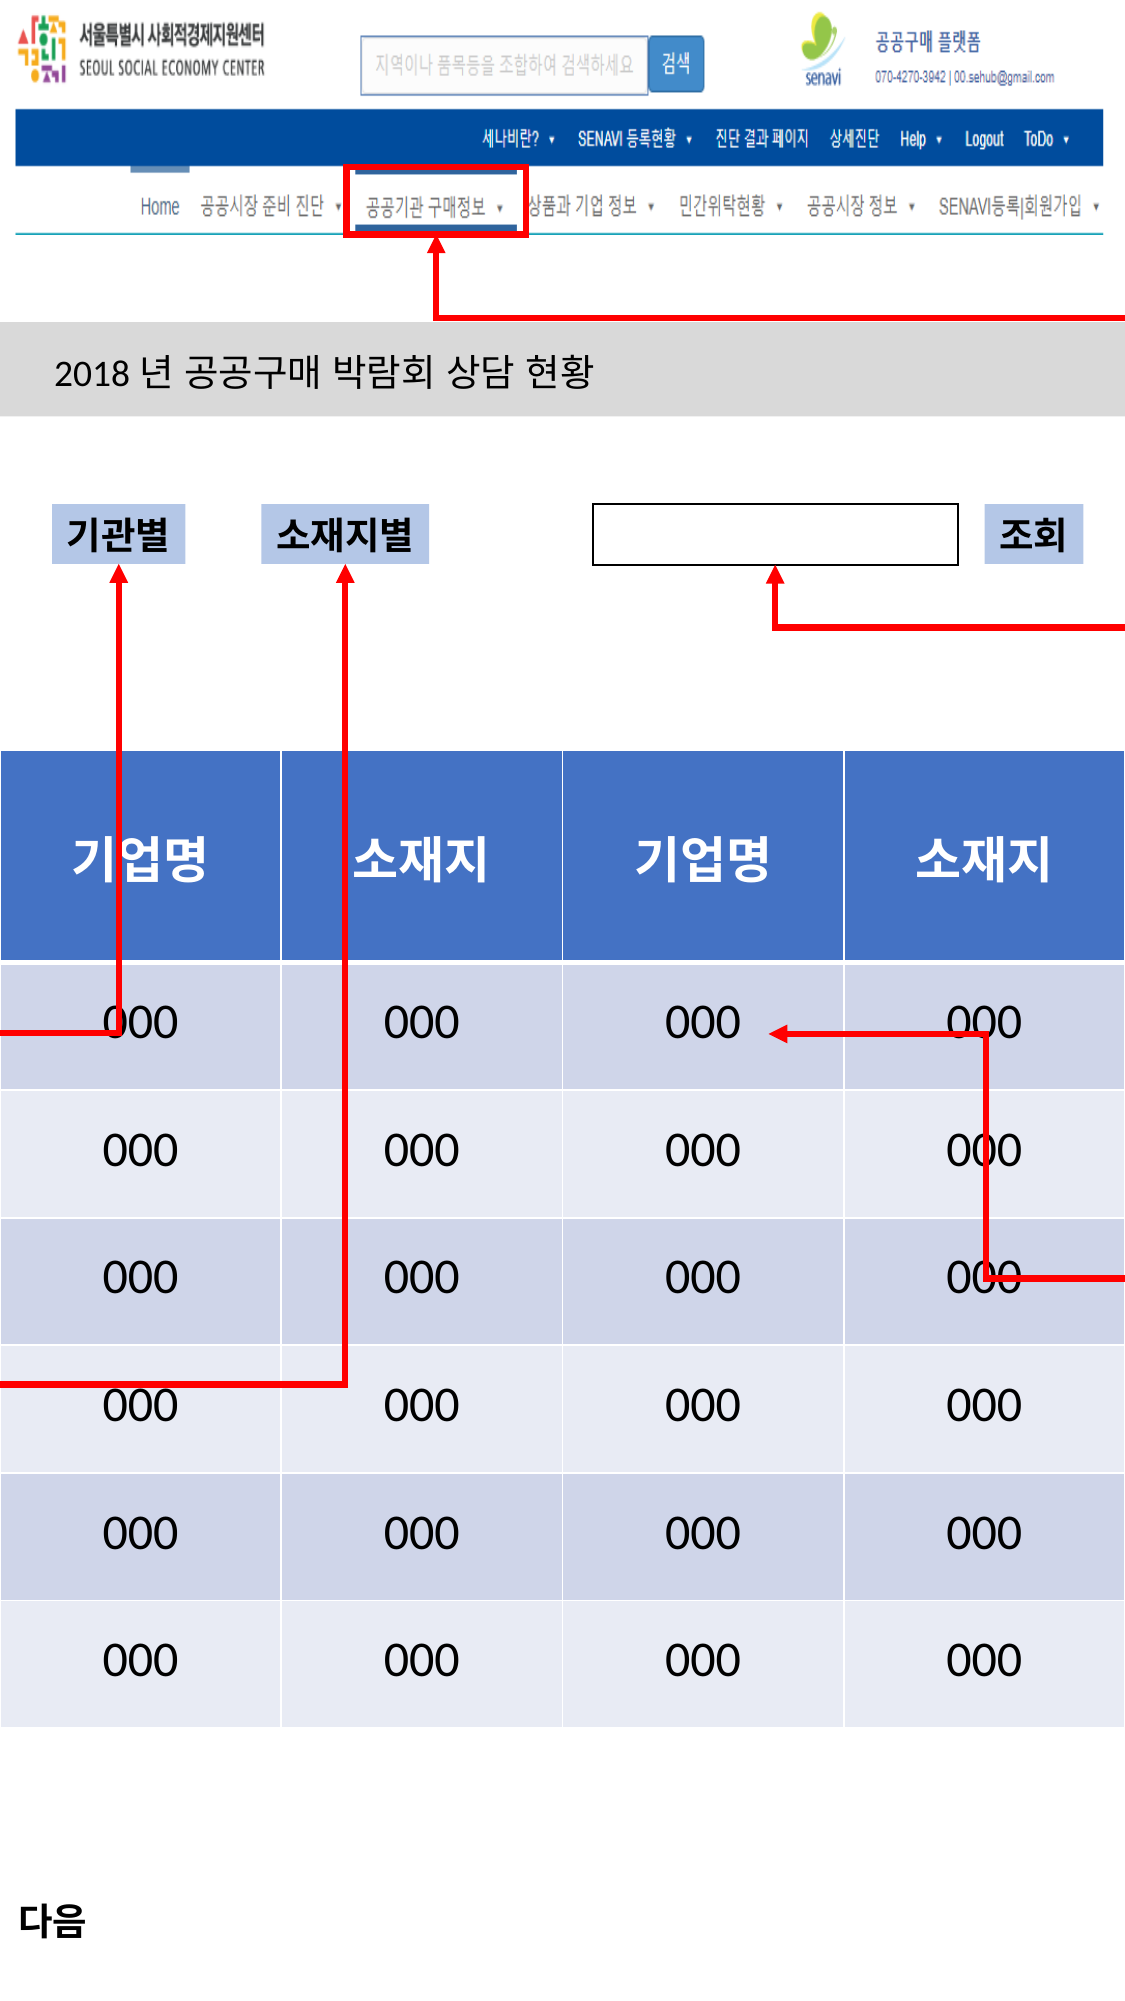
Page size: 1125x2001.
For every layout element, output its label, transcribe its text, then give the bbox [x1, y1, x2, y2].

text_box [592, 503, 959, 566]
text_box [436, 234, 1125, 319]
table_cell 000 [845, 1280, 1124, 1344]
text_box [0, 564, 346, 1386]
table_cell 000 [563, 1091, 768, 1217]
text_box 소재지별 [261, 504, 430, 564]
text_box 기관별 [52, 504, 186, 564]
table_header 기업명 [563, 751, 843, 960]
table_cell 000 [845, 1346, 1124, 1472]
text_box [775, 564, 1125, 629]
table_cell 000 [282, 1474, 562, 1600]
table_cell 000 [282, 1346, 562, 1472]
table_header 소재지 [845, 751, 1124, 960]
text_box [0, 321, 1125, 417]
table_cell 000 [563, 1219, 843, 1344]
table_cell 000 [845, 1601, 1124, 1727]
table_cell 000 [845, 965, 1124, 1033]
text_box 다음 [3, 1890, 103, 1951]
table_cell 000 [563, 1601, 843, 1727]
table_cell 000 [1, 1601, 280, 1727]
table_header 소재지 [348, 751, 562, 960]
picture [0, 0, 1125, 235]
text_box 조회 [984, 504, 1084, 564]
table_cell 000 [845, 1474, 1124, 1600]
table_cell 000 [563, 1474, 843, 1600]
table_cell 000 [348, 965, 562, 1089]
table_cell 000 [348, 1219, 562, 1344]
table_cell 000 [1, 1474, 280, 1600]
table_cell 000 [1, 1388, 280, 1472]
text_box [768, 1033, 1125, 1280]
table_cell 000 [563, 1346, 843, 1472]
table_cell 000 [348, 1091, 562, 1217]
table_cell 000 [563, 965, 843, 1089]
table_cell 000 [282, 1601, 562, 1727]
text_box 2018년 공공구매 박람회 상담 현황 [39, 341, 611, 402]
